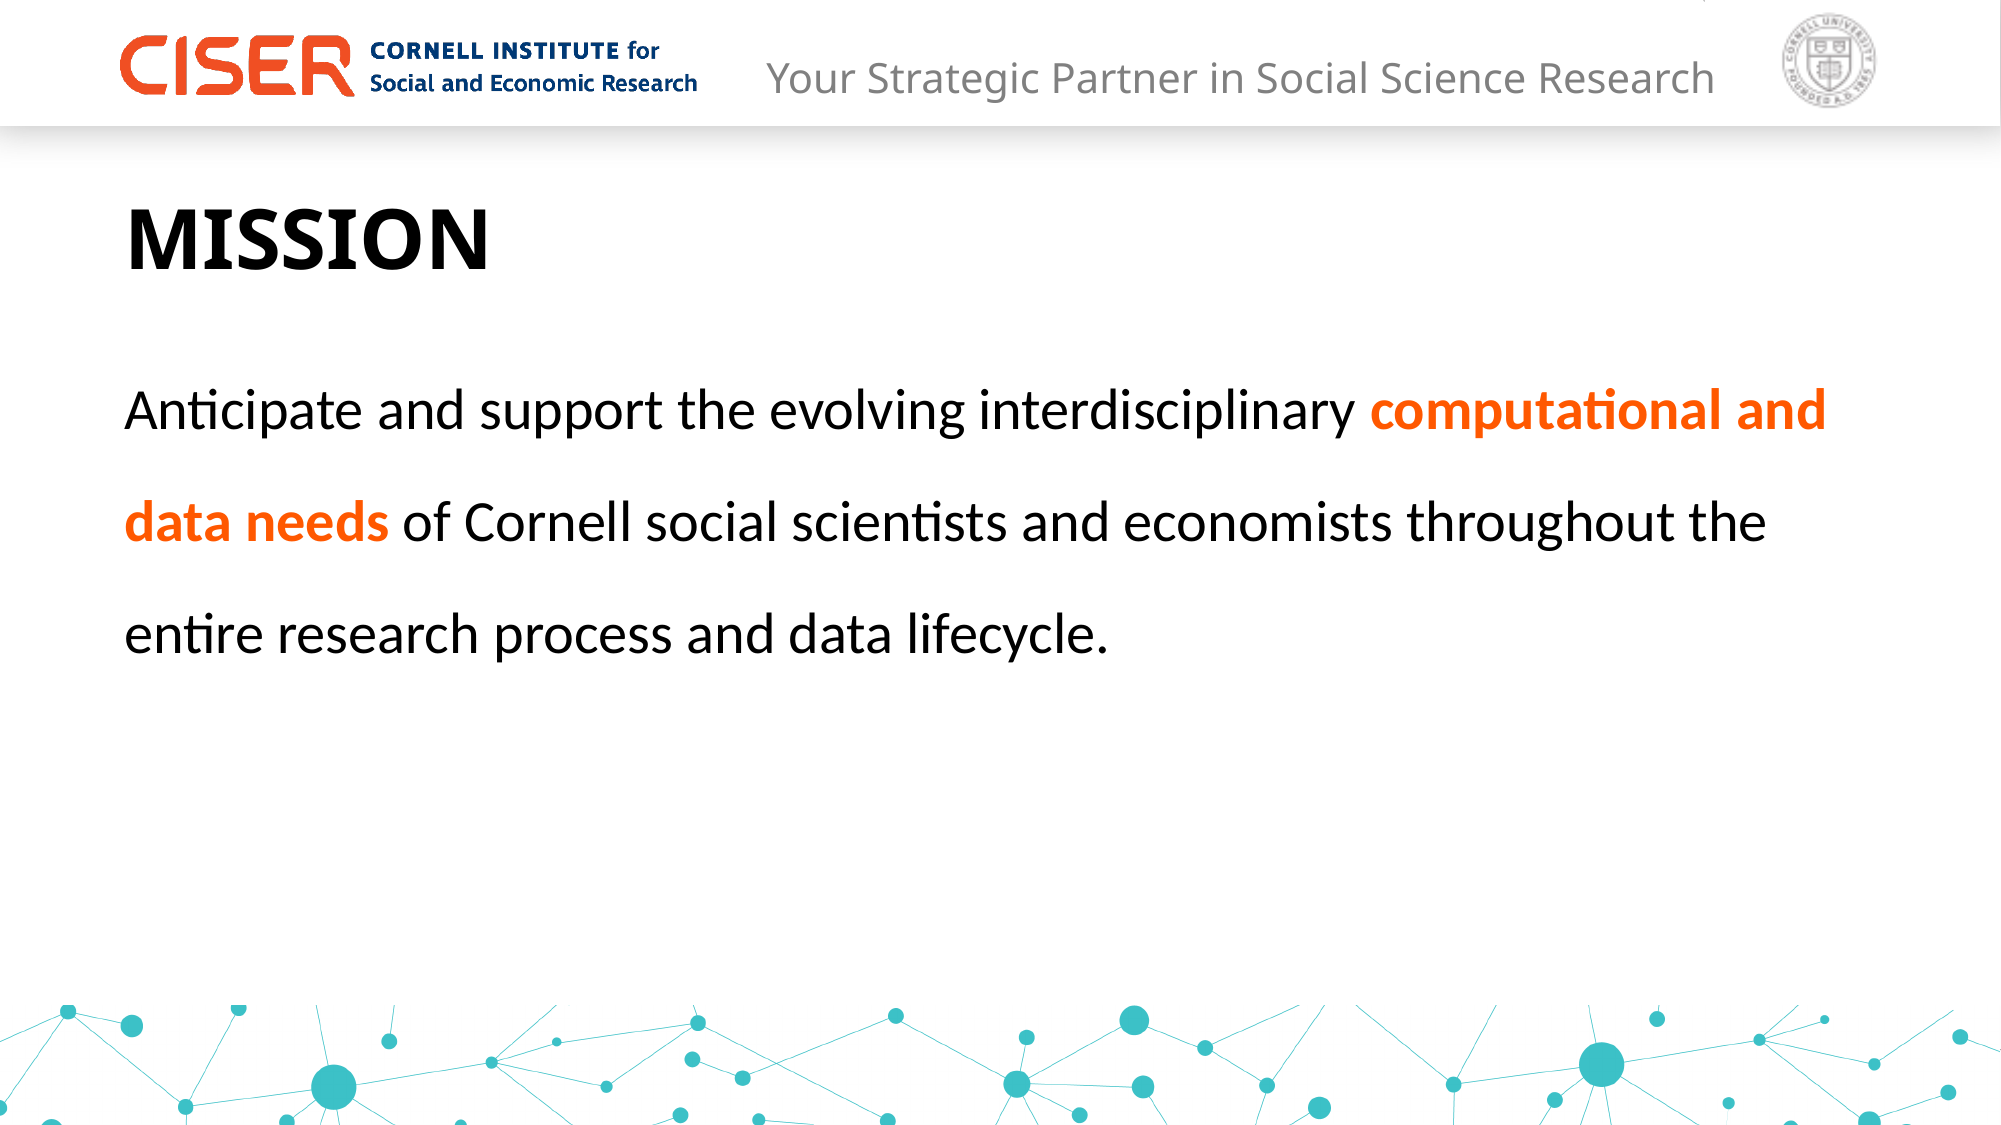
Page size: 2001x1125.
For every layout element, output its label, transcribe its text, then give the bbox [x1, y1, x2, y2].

picture [53, 0, 763, 170]
list Anticipate and support the evolving interdisciplinary computational and data needs of Cornell social scientists and economists throughout the entire research process and data lifecycle. [109, 321, 1863, 897]
picture [0, 1005, 2000, 1125]
title MISSION [109, 190, 1863, 321]
